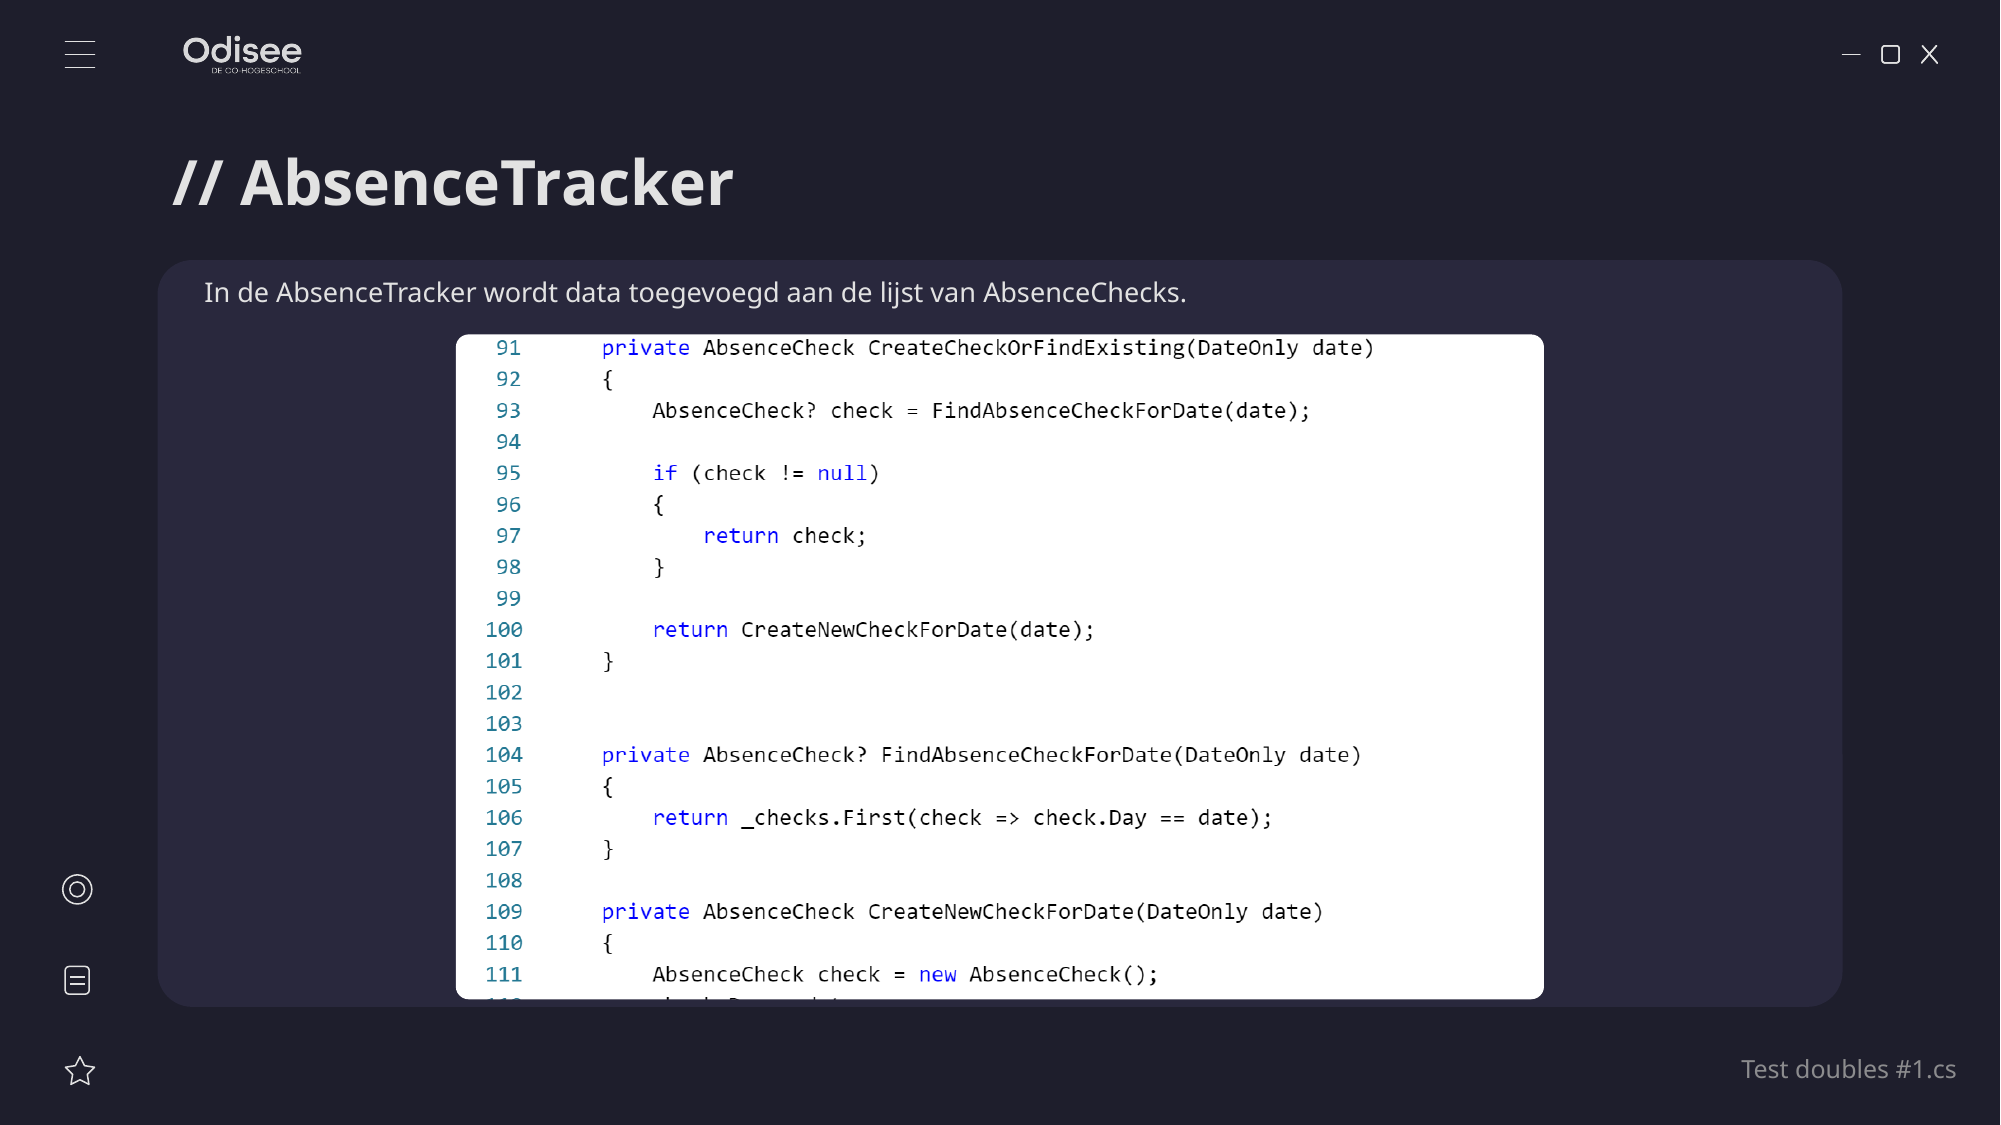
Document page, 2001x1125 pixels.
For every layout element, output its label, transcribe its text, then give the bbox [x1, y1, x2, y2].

footer Test doubles #1.cs [1506, 1040, 1973, 1101]
list In de AbsenceTracker wordt data toegevoegd aan de lijst van AbsenceChecks. [157, 260, 1843, 1000]
picture [455, 334, 1545, 1000]
picture [157, 10, 328, 99]
title // AbsenceTracker [157, 118, 1843, 244]
